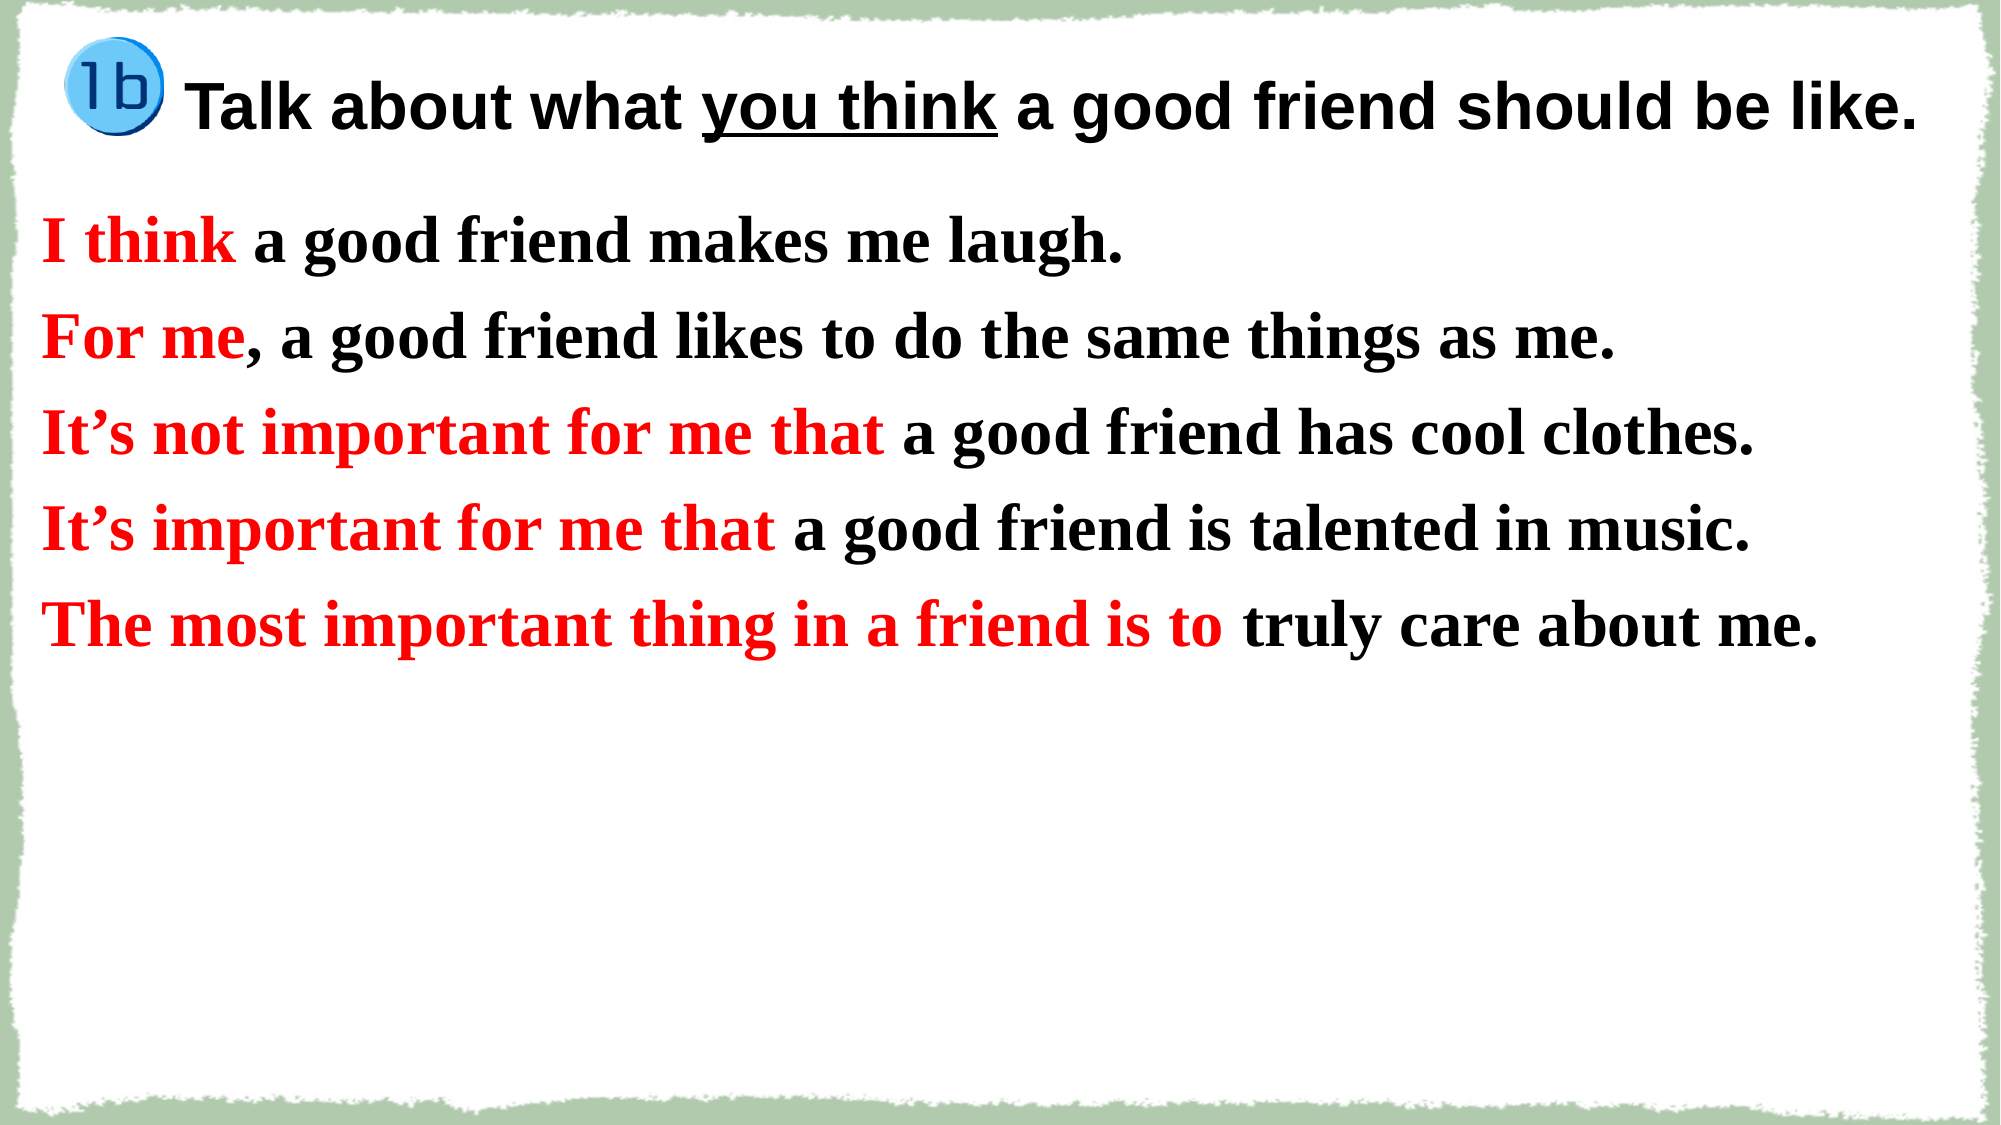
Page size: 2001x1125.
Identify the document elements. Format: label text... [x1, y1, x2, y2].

text_box Talk about what you think a good friend should be like. [169, 31, 2000, 151]
picture [0, 0, 2001, 1125]
list I think a good friend makes me laugh. For me, a good friend likes to do the same things as me. It’s not important for me that a good friend has cool clothes. It’s important for me that a good friend is talented in music. The most important thing in a friend is to truly care about me. [26, 172, 1967, 575]
